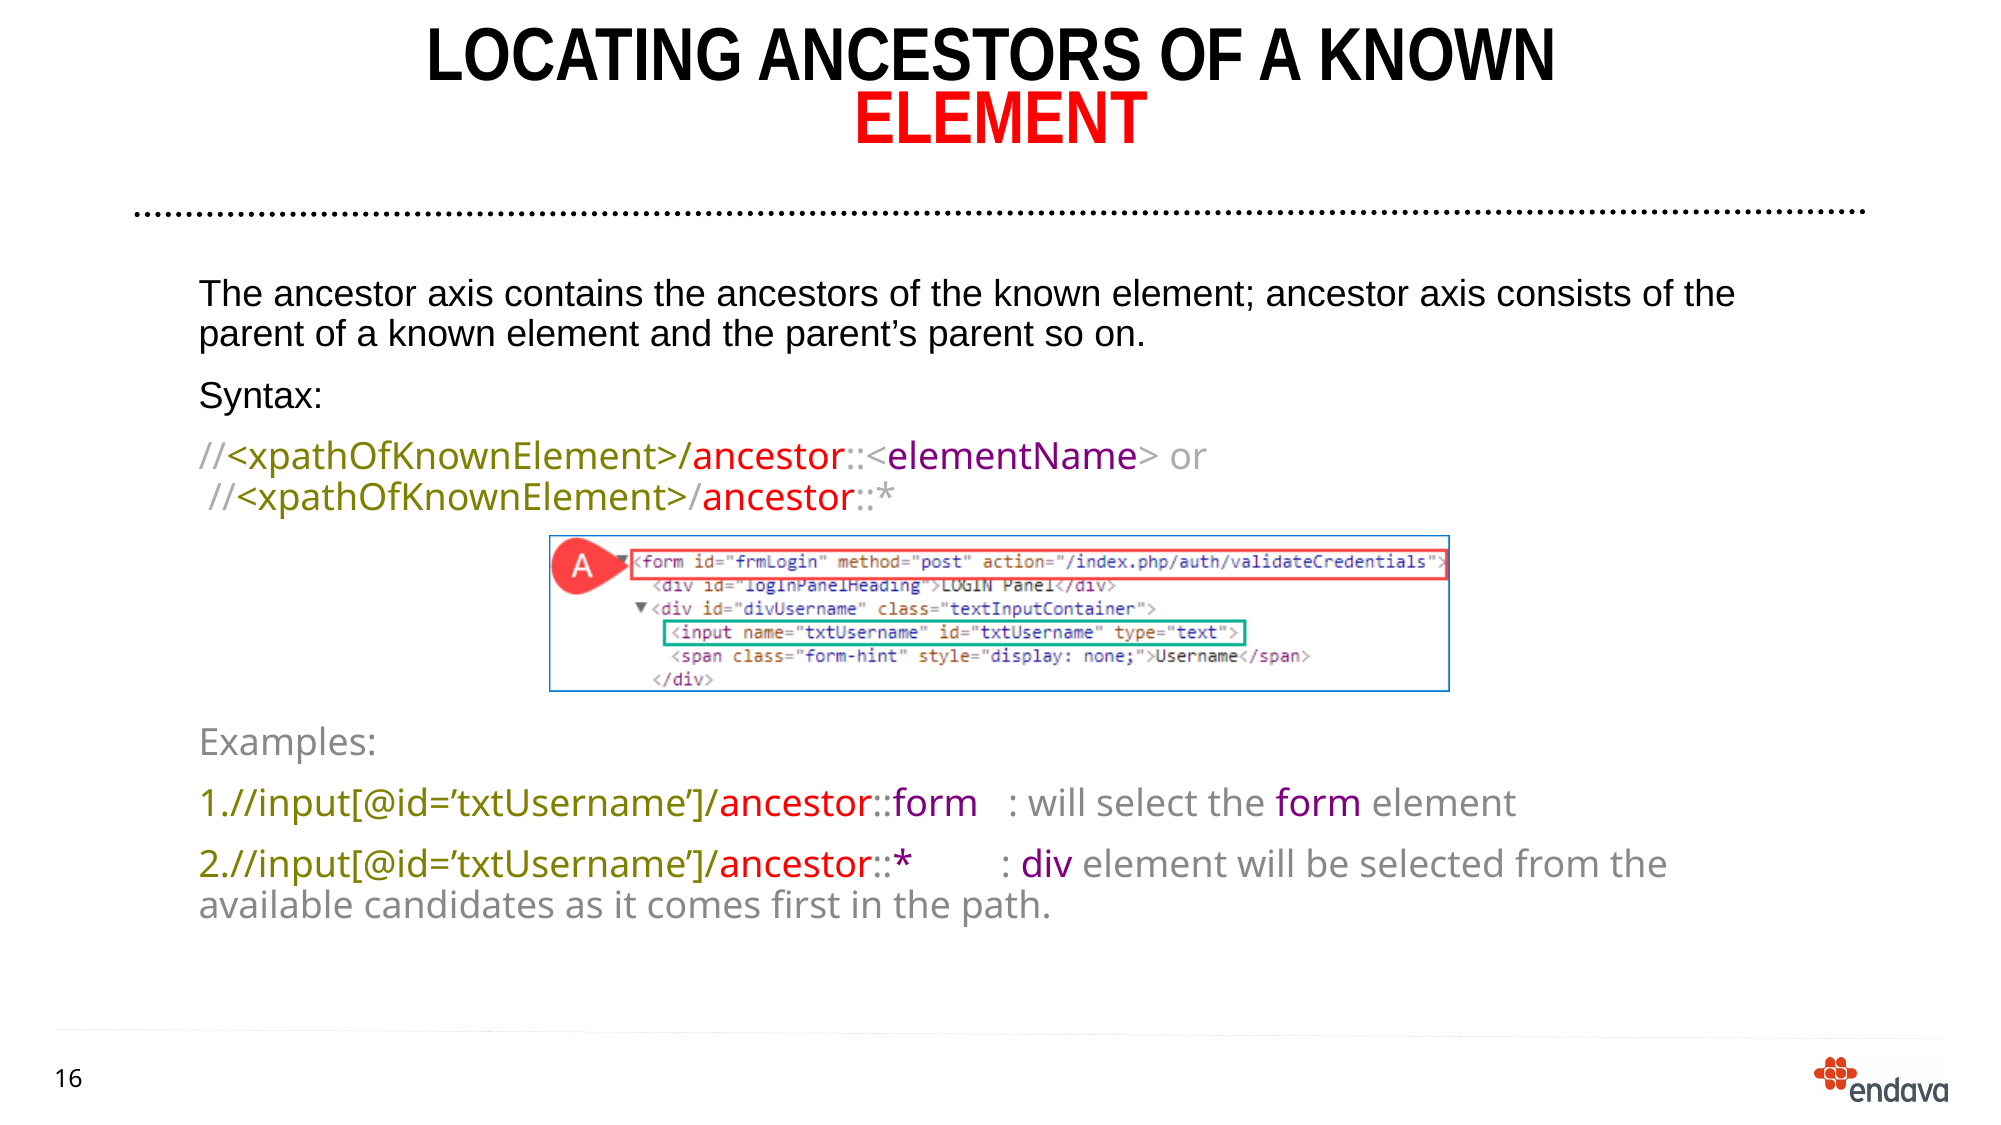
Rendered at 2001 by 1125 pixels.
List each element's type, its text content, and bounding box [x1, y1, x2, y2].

list The ancestor axis contains the ancestors of the known element; ancestor axis consists of the parent of a known element and the parent’s parent so on. Syntax: //<xpathOfKnownElement>/ancestor::<elementName> or //<xpathOfKnownElement>/ancestor::* Examples: //input[@id=’txtUsername’]/ancestor::form : will select the form element //input[@id=’txtUsername’]/ancestor::* : div element will be selected from the available candidates as it comes first in the path. [198, 266, 1812, 464]
title Locating ancestors of a known element [193, 85, 1807, 254]
picture [549, 535, 1450, 692]
picture [1814, 1057, 1948, 1102]
